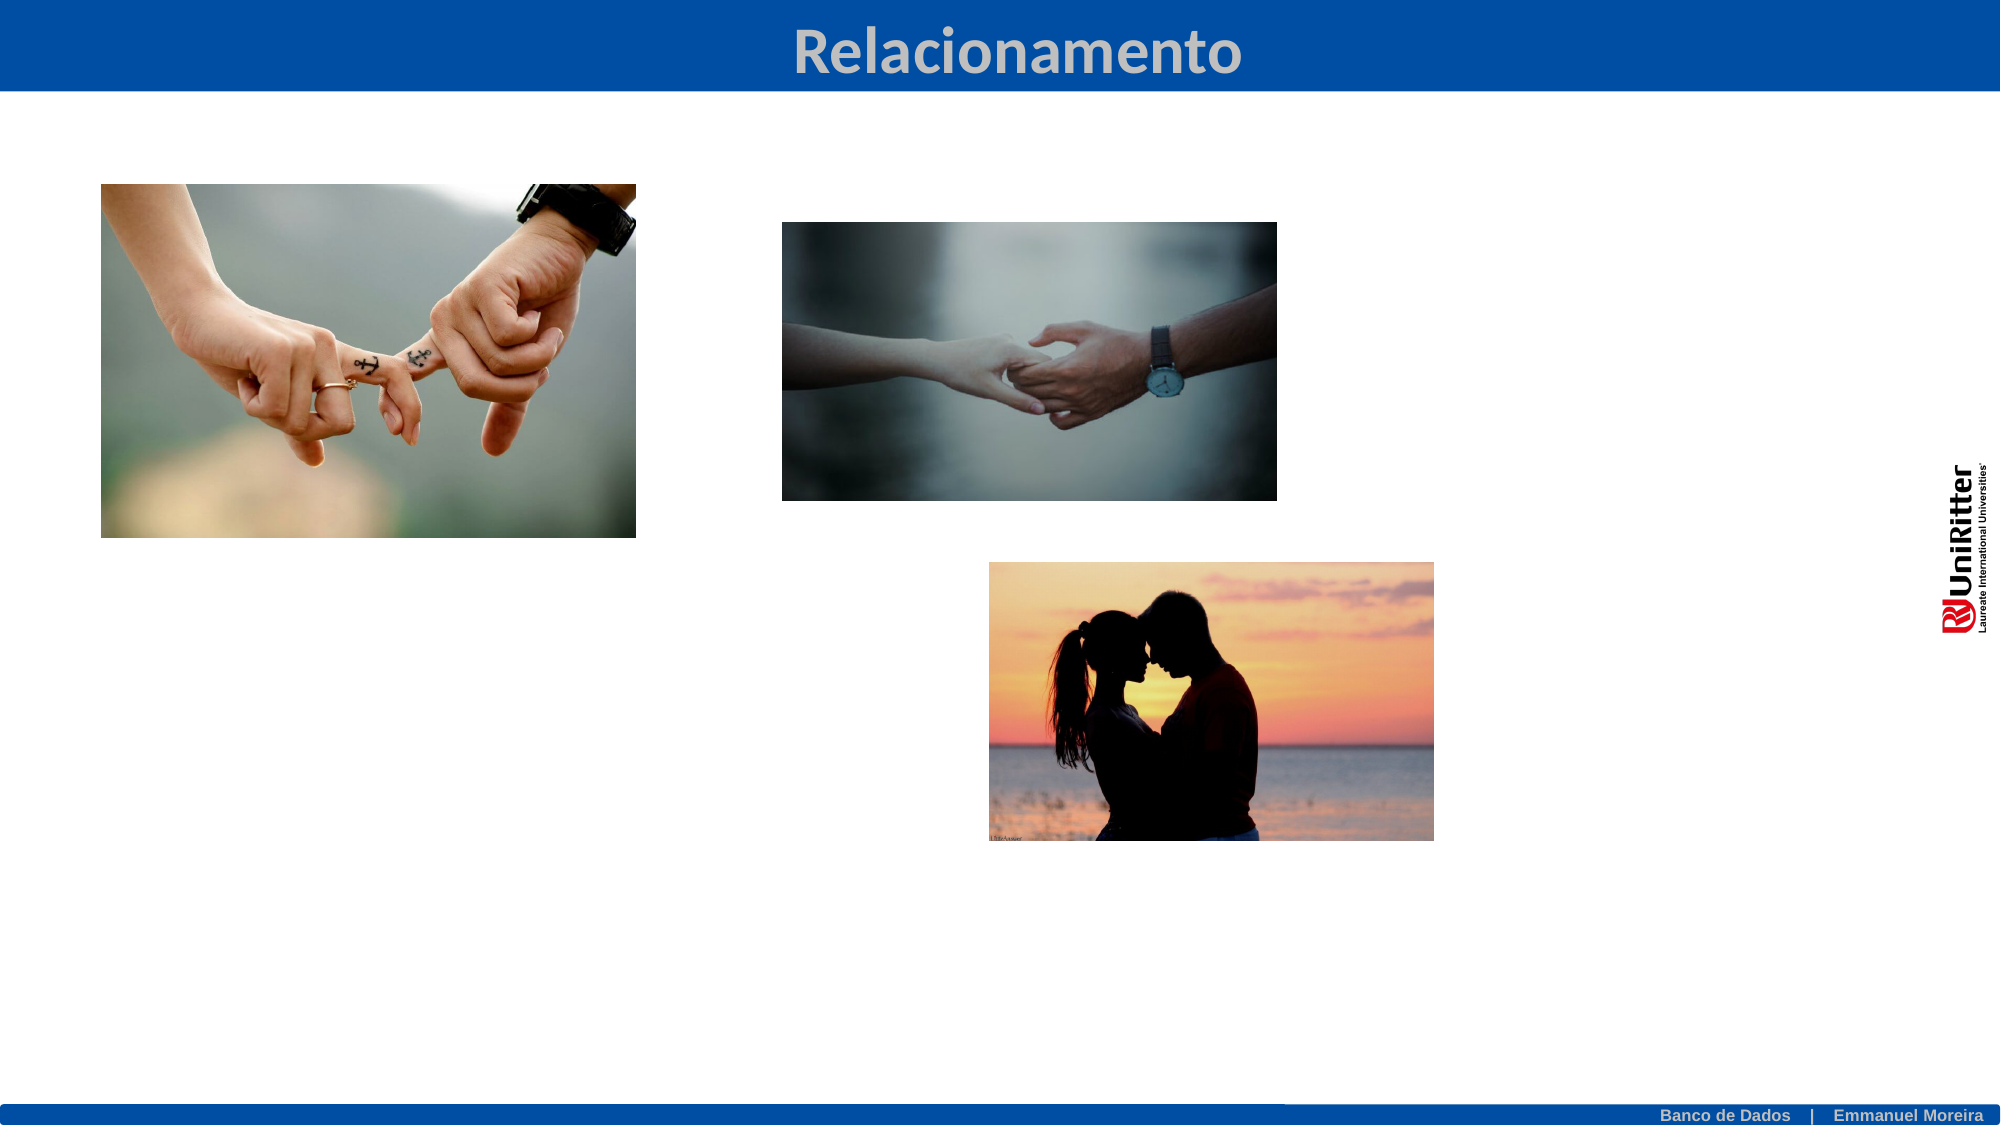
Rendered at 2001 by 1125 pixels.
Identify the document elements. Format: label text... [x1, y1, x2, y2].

text_box Relacionamento [778, 0, 1259, 95]
picture [782, 222, 1277, 501]
picture [1932, 457, 2000, 644]
picture [989, 562, 1434, 841]
picture [101, 184, 636, 538]
